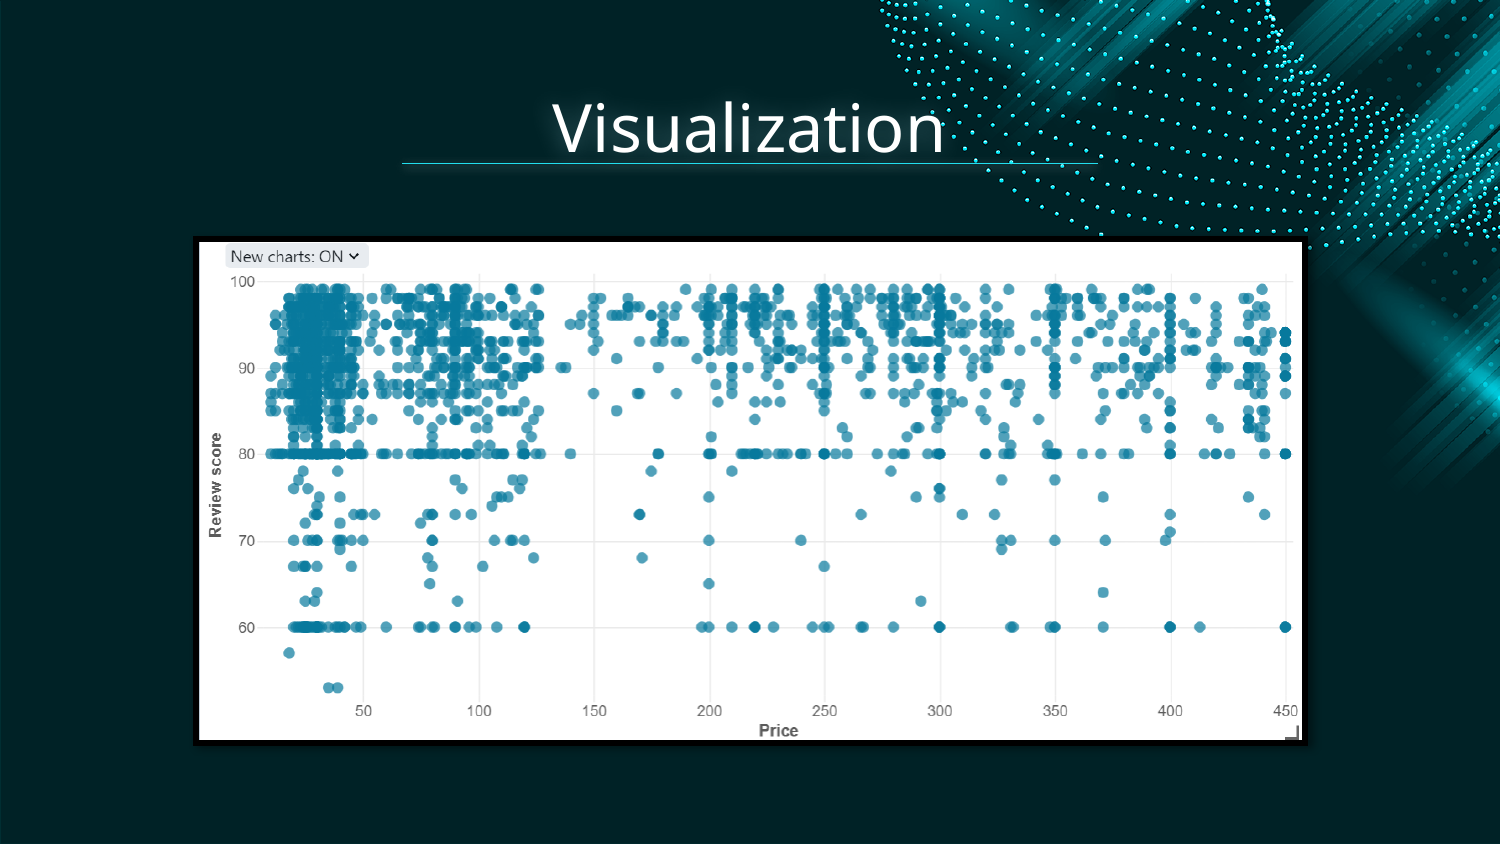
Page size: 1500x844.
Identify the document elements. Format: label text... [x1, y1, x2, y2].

text_box Visualization [315, 75, 1185, 182]
picture [0, 0, 1500, 844]
